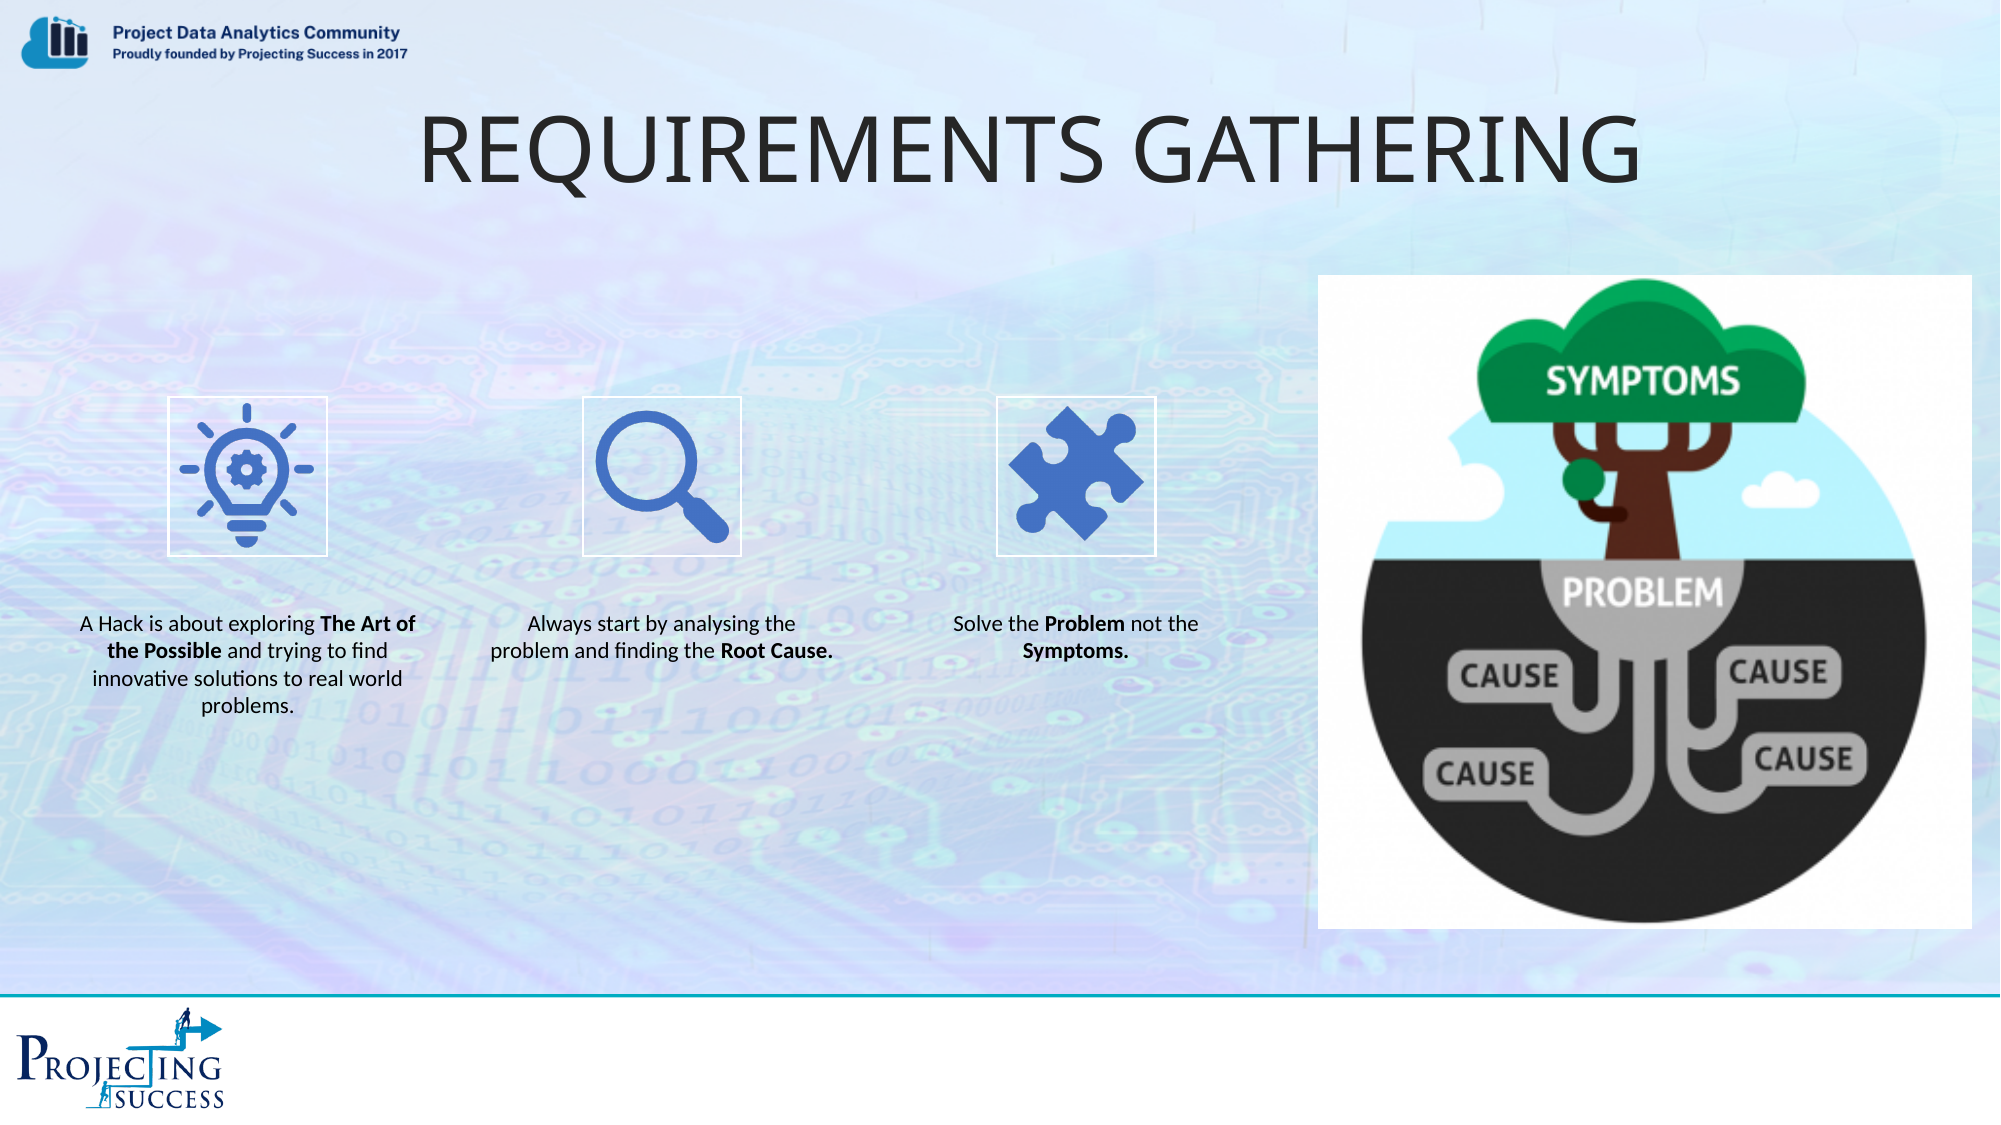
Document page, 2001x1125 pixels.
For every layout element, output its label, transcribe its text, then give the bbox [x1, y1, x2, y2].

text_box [56, 125, 1268, 999]
text_box REQUIREMENTS GATHERING [201, 95, 1861, 250]
picture [0, 0, 2000, 994]
picture [5, 1001, 236, 1120]
